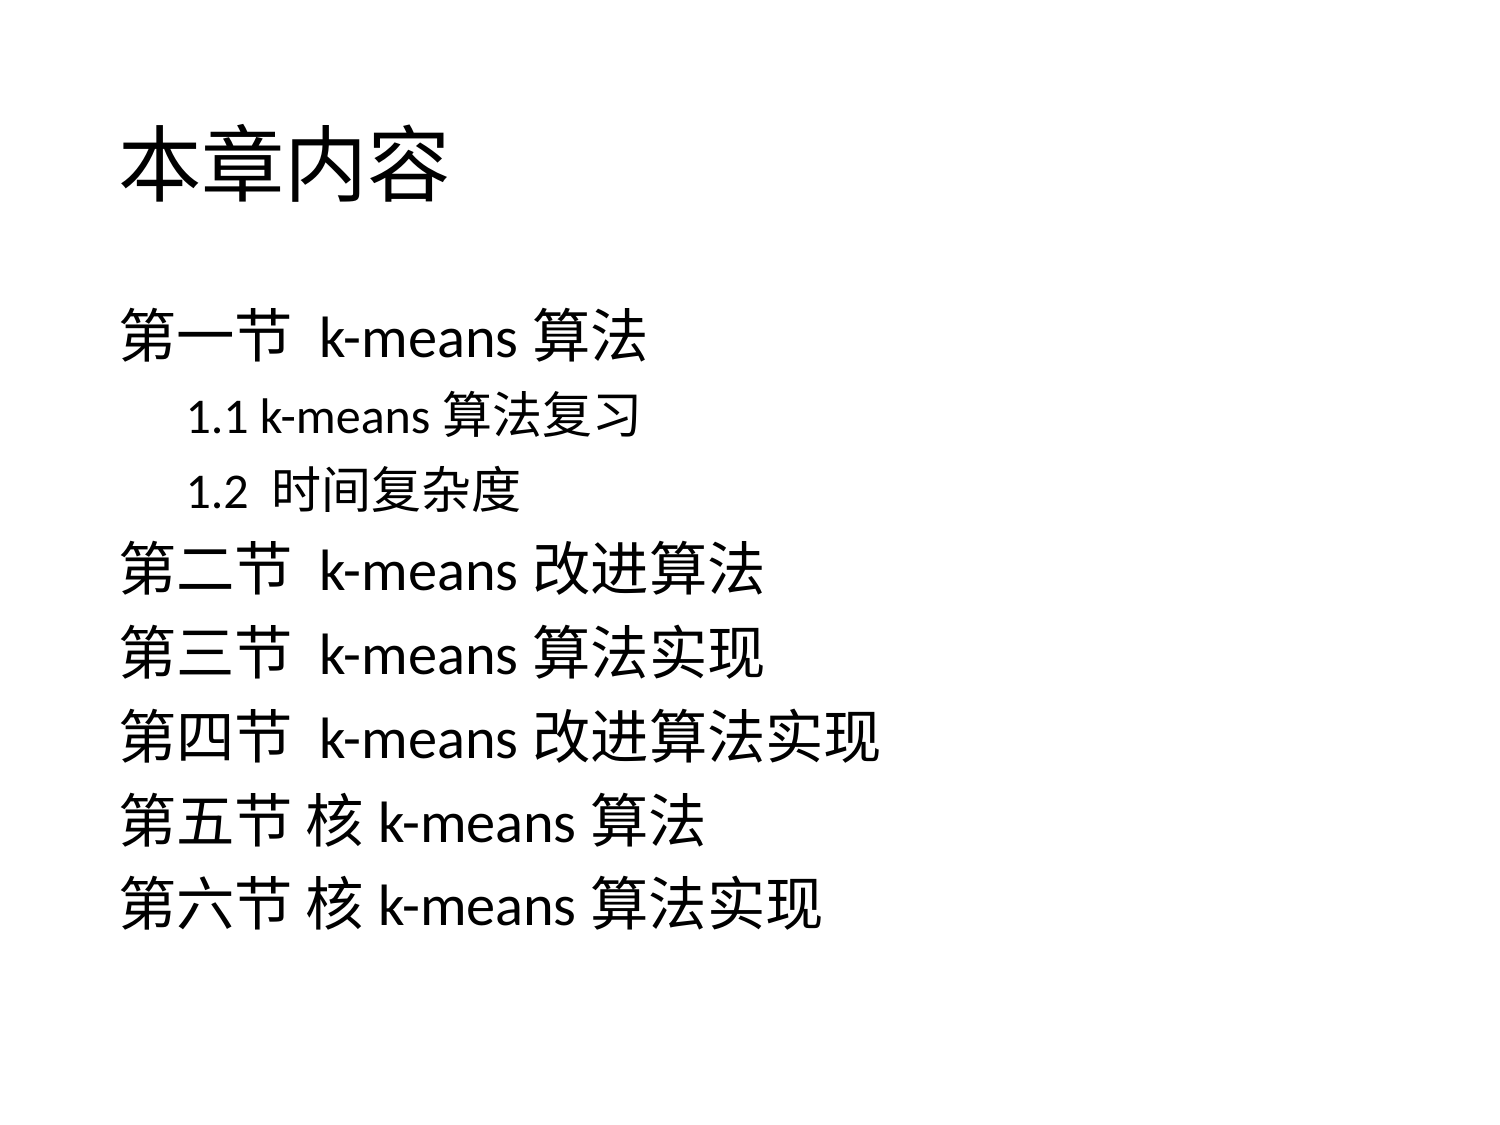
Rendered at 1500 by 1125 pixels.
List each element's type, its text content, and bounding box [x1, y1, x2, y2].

title 本章内容 [103, 59, 1397, 278]
list 第一节 k-means算法 1.1 k-means算法复习 1.2 时间复杂度 第二节 k-means改进算法 第三节 k-means算法实现 第四节 k-means改进算法实现 第五节 核k-means算法 第六节 核k-means算法实现 [103, 299, 1397, 1014]
